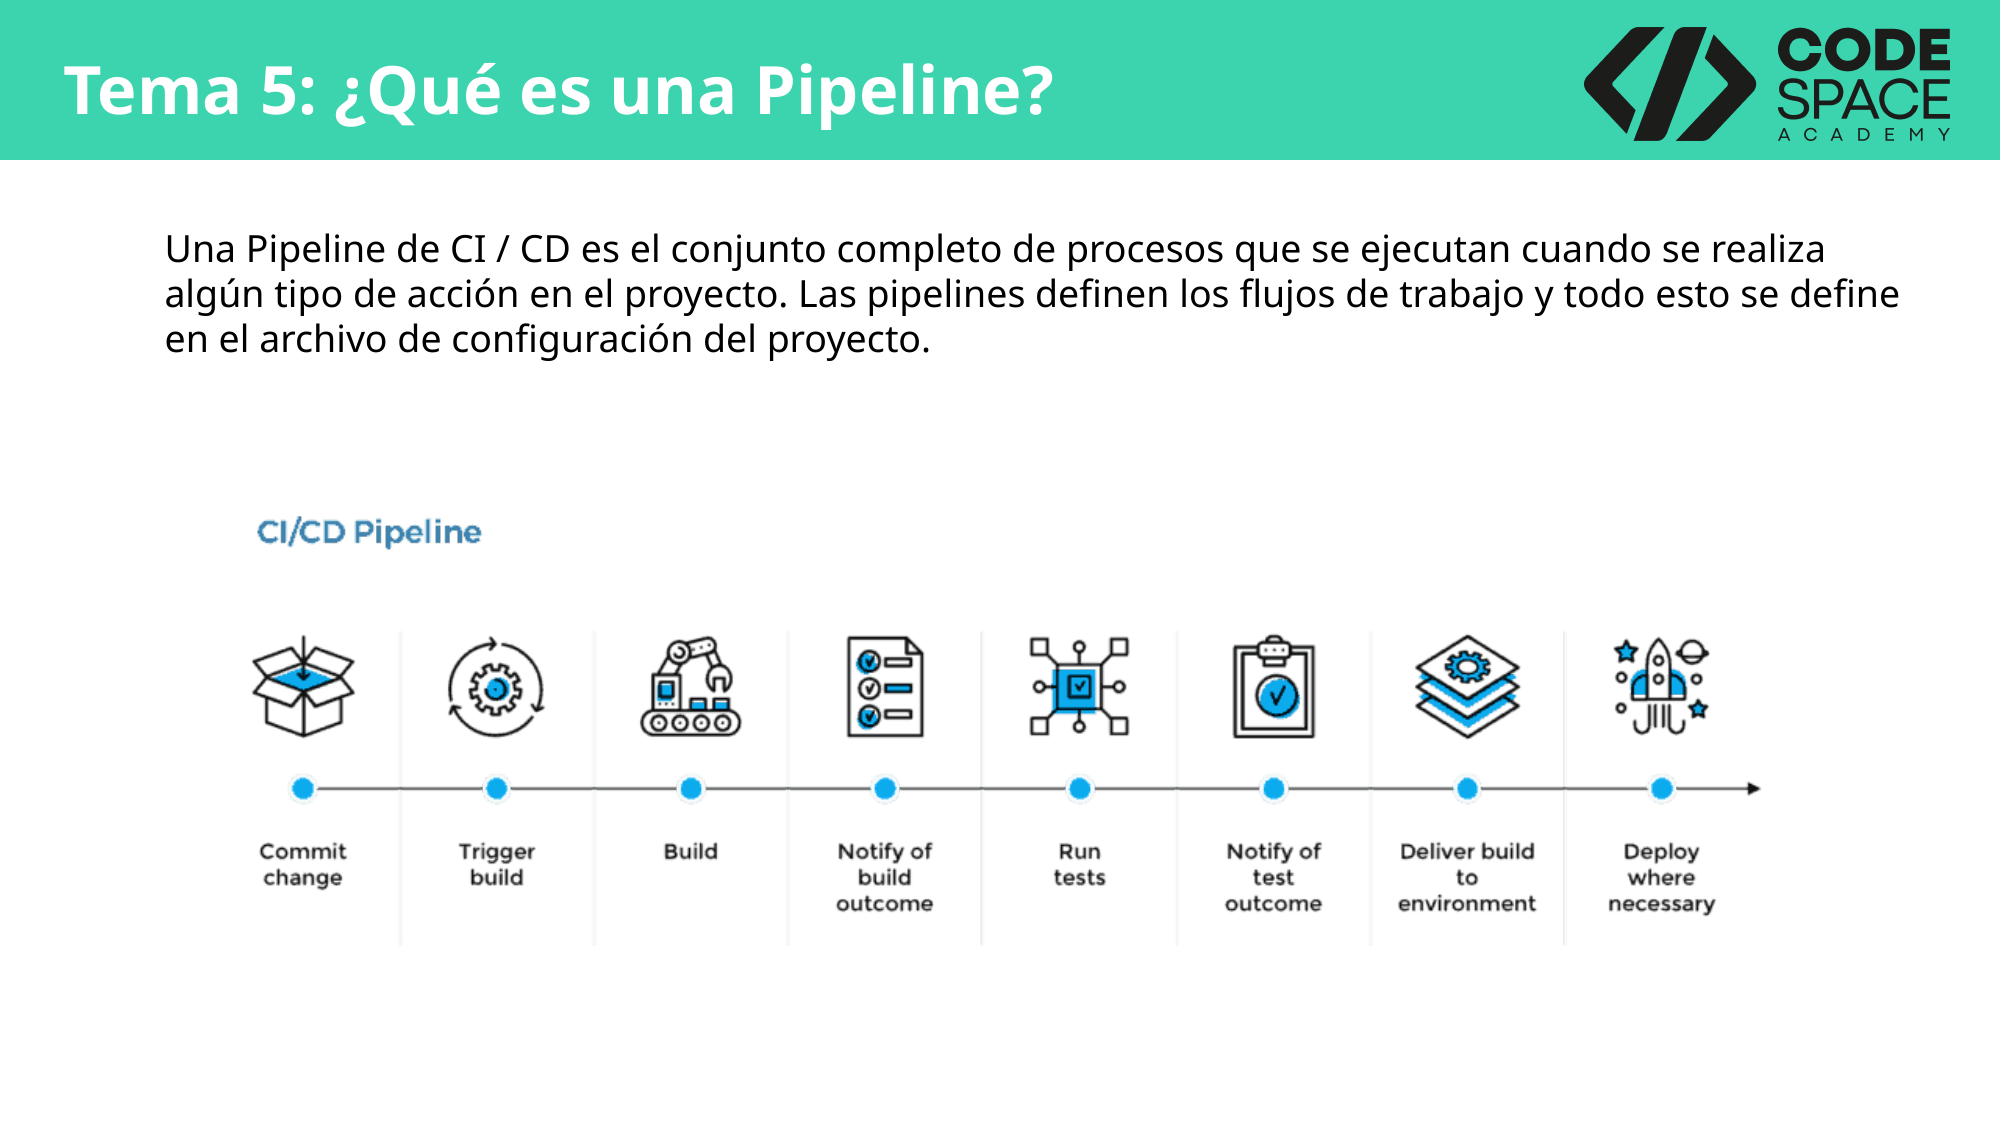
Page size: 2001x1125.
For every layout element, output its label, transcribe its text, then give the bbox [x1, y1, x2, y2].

text_box Tema 5: ¿Qué es una Pipeline? [43, 36, 1458, 151]
text_box Una Pipeline de CI / CD es el conjunto completo de procesos que se ejecutan cuando se realiza algún tipo de acción en el proyecto. Las pipelines definen los flujos de trabajo y todo esto se define en el archivo de configuración del proyecto. [149, 217, 1950, 367]
picture [1584, 27, 1950, 141]
text_box [0, 0, 2000, 160]
picture [199, 451, 1800, 1006]
